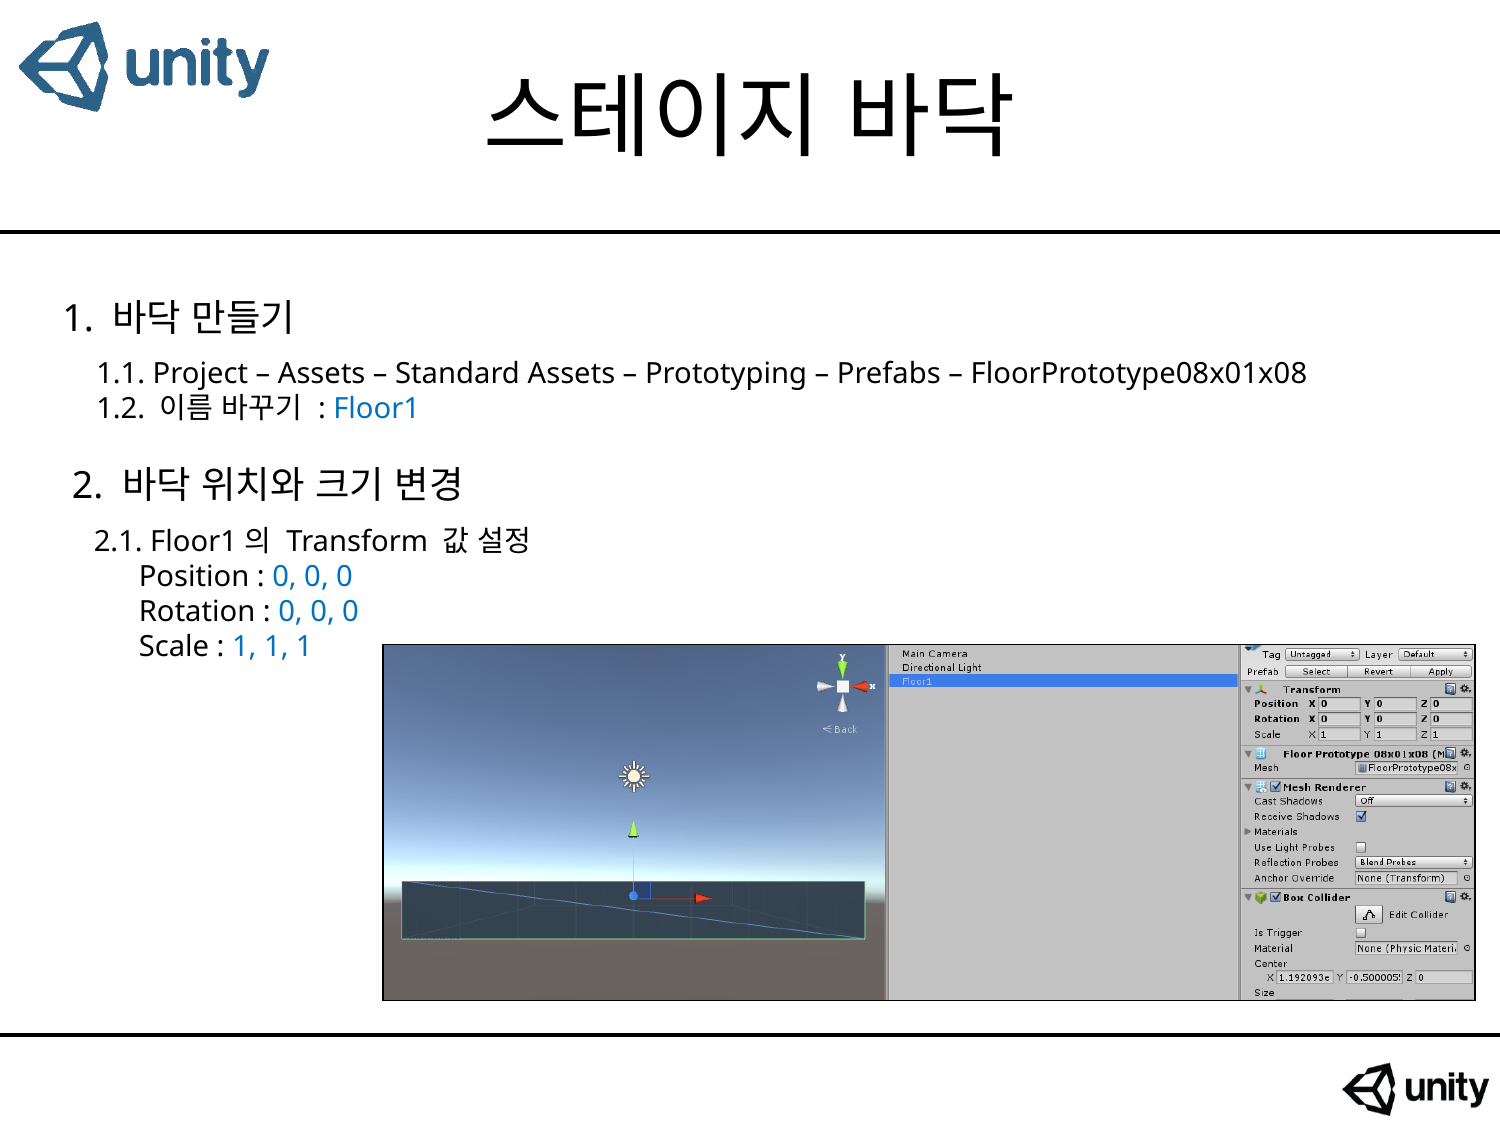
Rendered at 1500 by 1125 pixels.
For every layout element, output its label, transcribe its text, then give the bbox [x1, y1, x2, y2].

text_box 2. 바닥 위치와 크기 변경 [57, 454, 480, 514]
title 스테이지 바닥 [75, 19, 1425, 207]
text_box 1.1. Project – Assets – Standard Assets – Prototyping – Prefabs – FloorPrototype08x01x08 1.2. 이름 바꾸기 : Floor1 [81, 347, 1324, 432]
text_box 1. 바닥 만들기 [47, 286, 311, 346]
picture [1336, 1058, 1500, 1123]
picture [383, 644, 1475, 1000]
picture [8, 14, 290, 125]
text_box 2.1. Floor1의 Transform 값 설정 Position : 0, 0, 0 Rotation : 0, 0, 0 Scale : 1, 1, 1 [79, 515, 547, 670]
